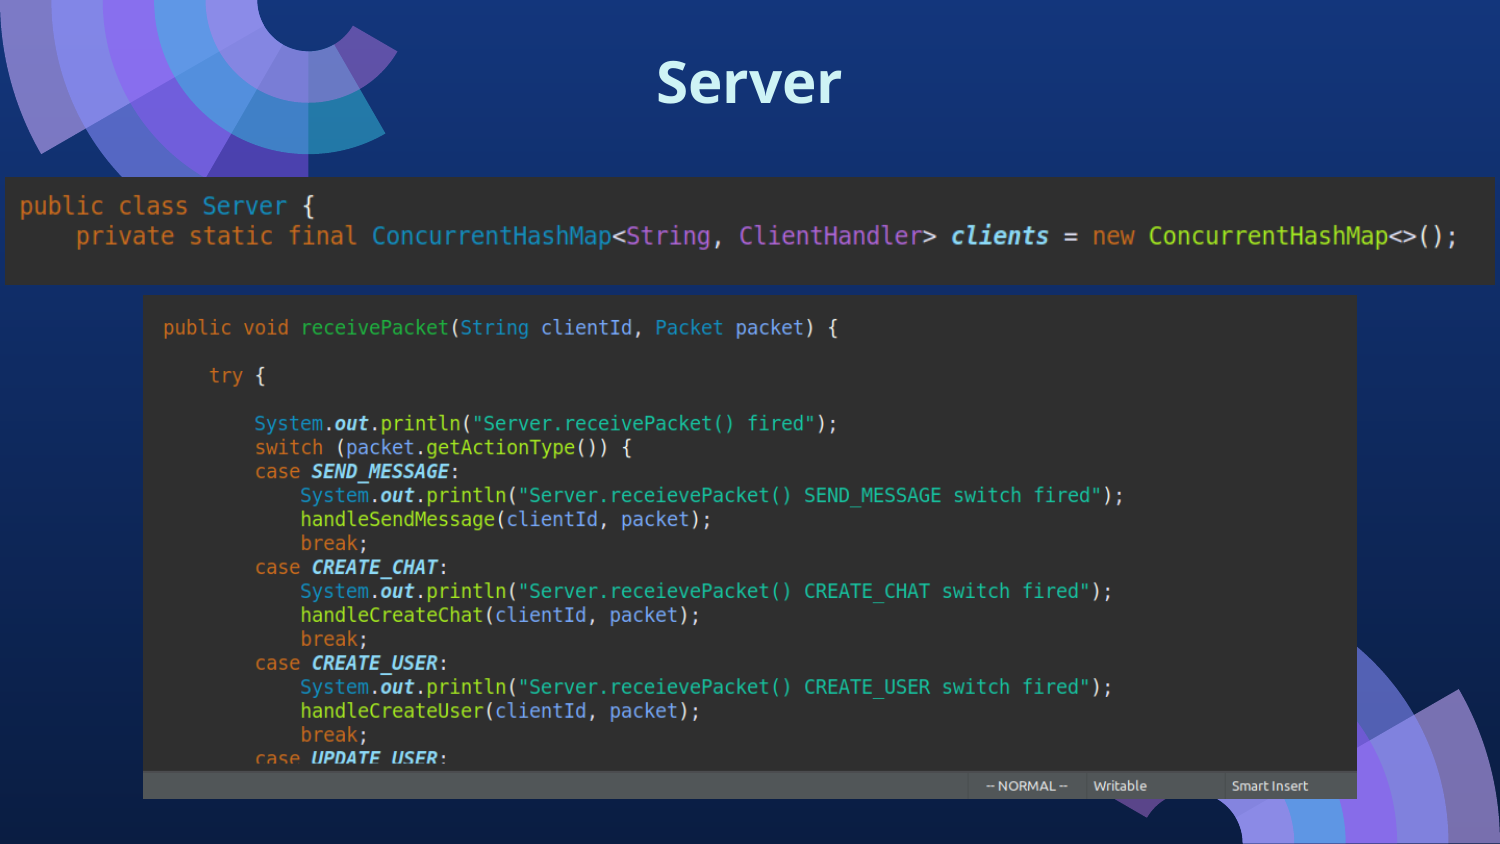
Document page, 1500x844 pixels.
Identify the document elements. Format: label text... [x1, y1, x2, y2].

text_box Server [0, 30, 1500, 166]
picture [5, 177, 1496, 285]
picture [143, 295, 1357, 800]
